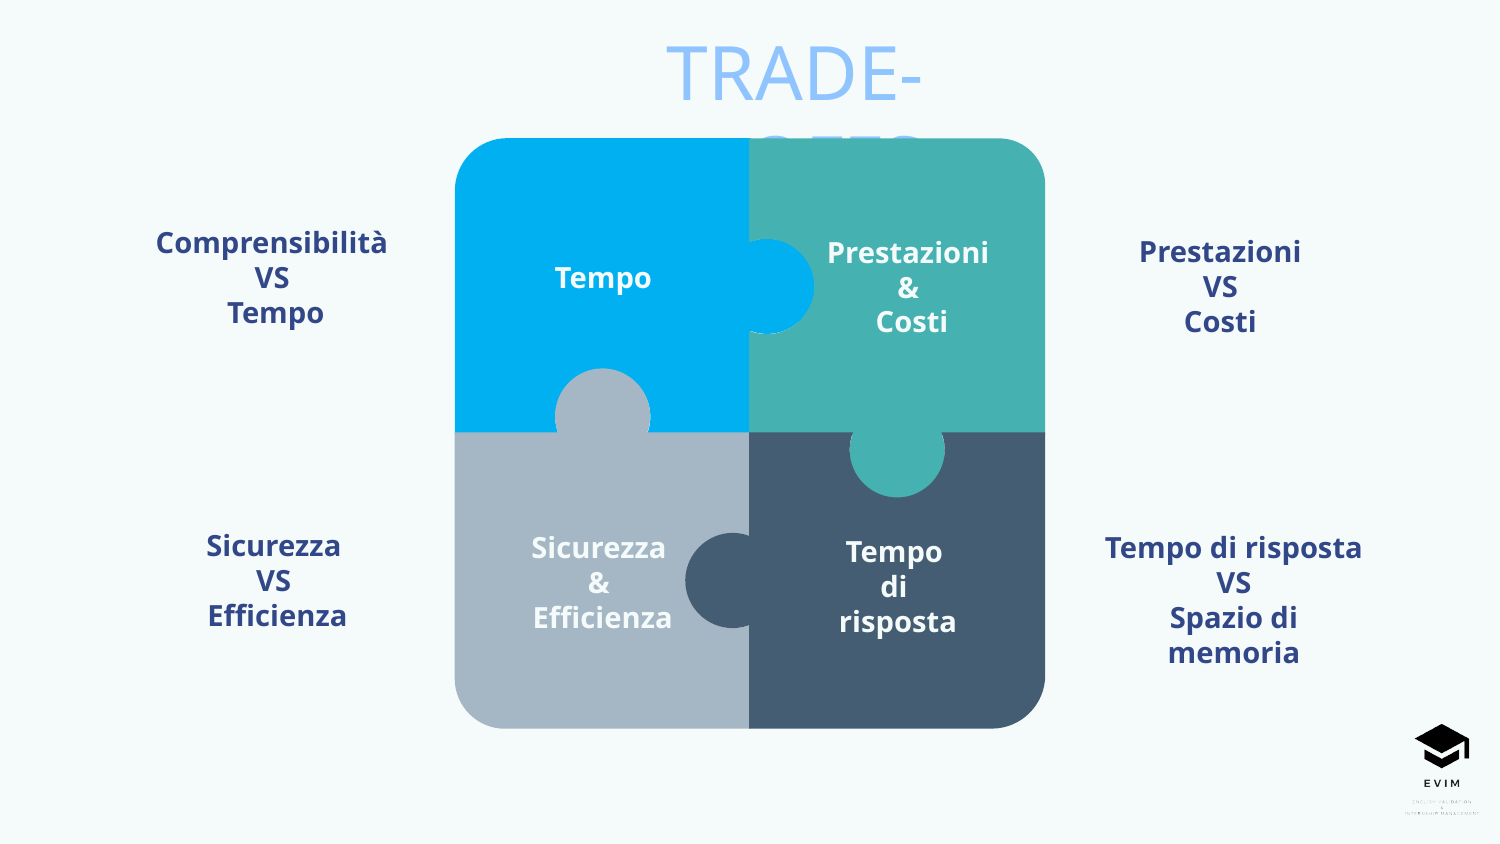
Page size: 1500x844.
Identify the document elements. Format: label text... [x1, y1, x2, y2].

picture [1370, 697, 1500, 844]
text_box Tempo di risposta VS Spazio di memoria [1086, 521, 1382, 677]
text_box Sicurezza VS Efficienza [106, 519, 449, 640]
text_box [454, 137, 1046, 729]
text_box Prestazioni VS Costi [1053, 225, 1395, 346]
title TRADE-OFFS [505, 10, 940, 136]
text_box Comprensibilità VS Tempo [104, 216, 447, 337]
